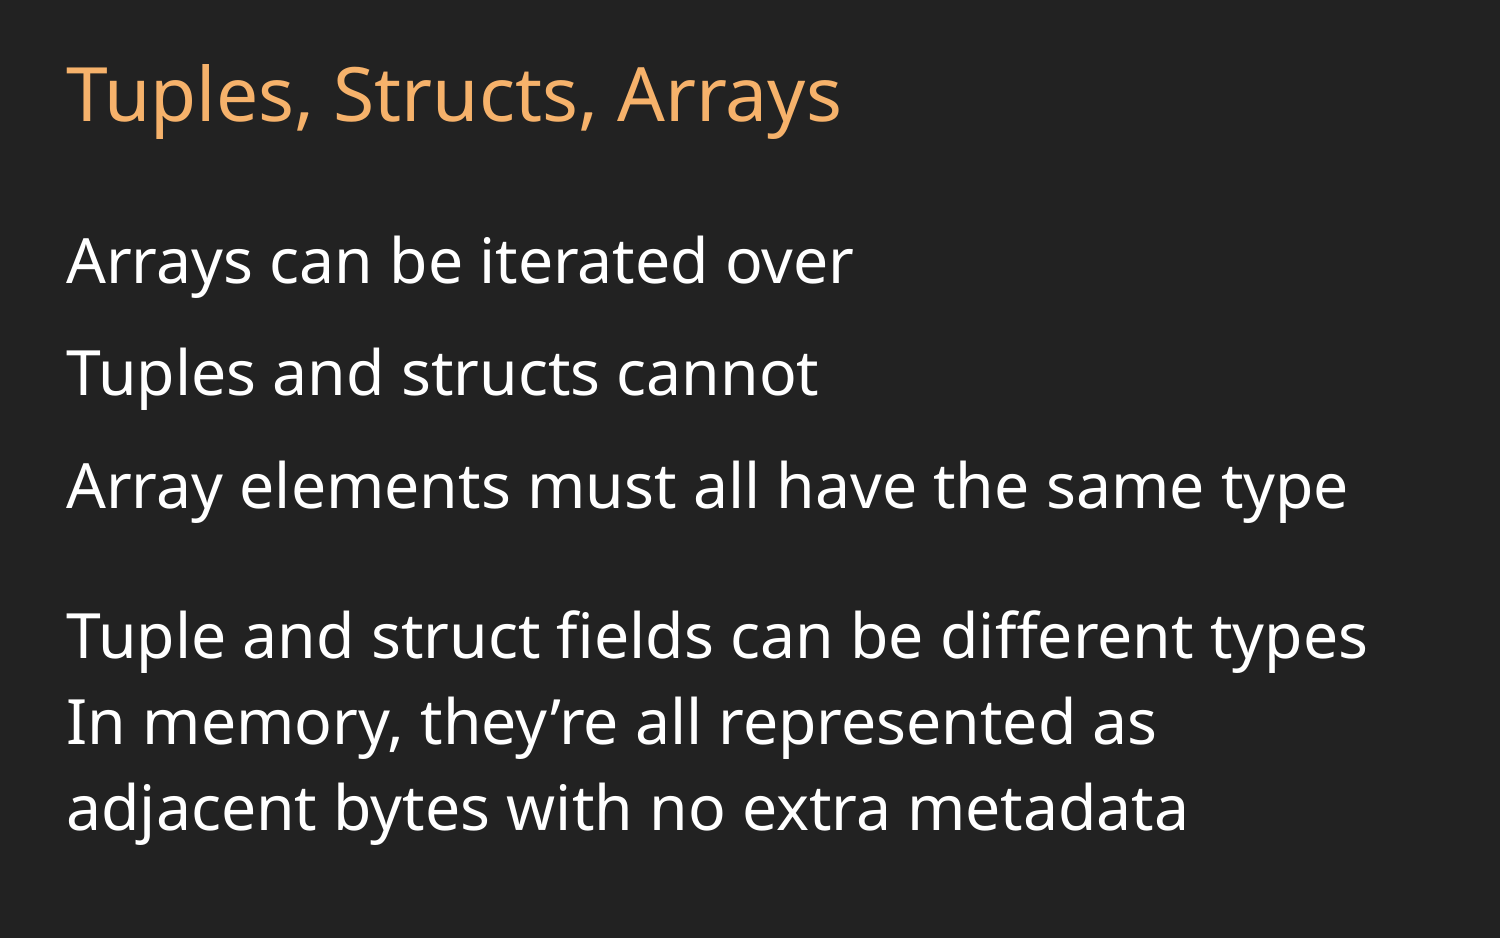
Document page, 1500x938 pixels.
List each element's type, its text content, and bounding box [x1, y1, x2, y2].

text_box Tuples, Structs, Arrays [51, 31, 964, 166]
text_box Arrays can be iterated over Tuples and structs cannot Array elements must all have the same type Tuple and struct fields can be different types In memory, they’re all represented as adjacent bytes with no extra metadata [51, 168, 1469, 869]
